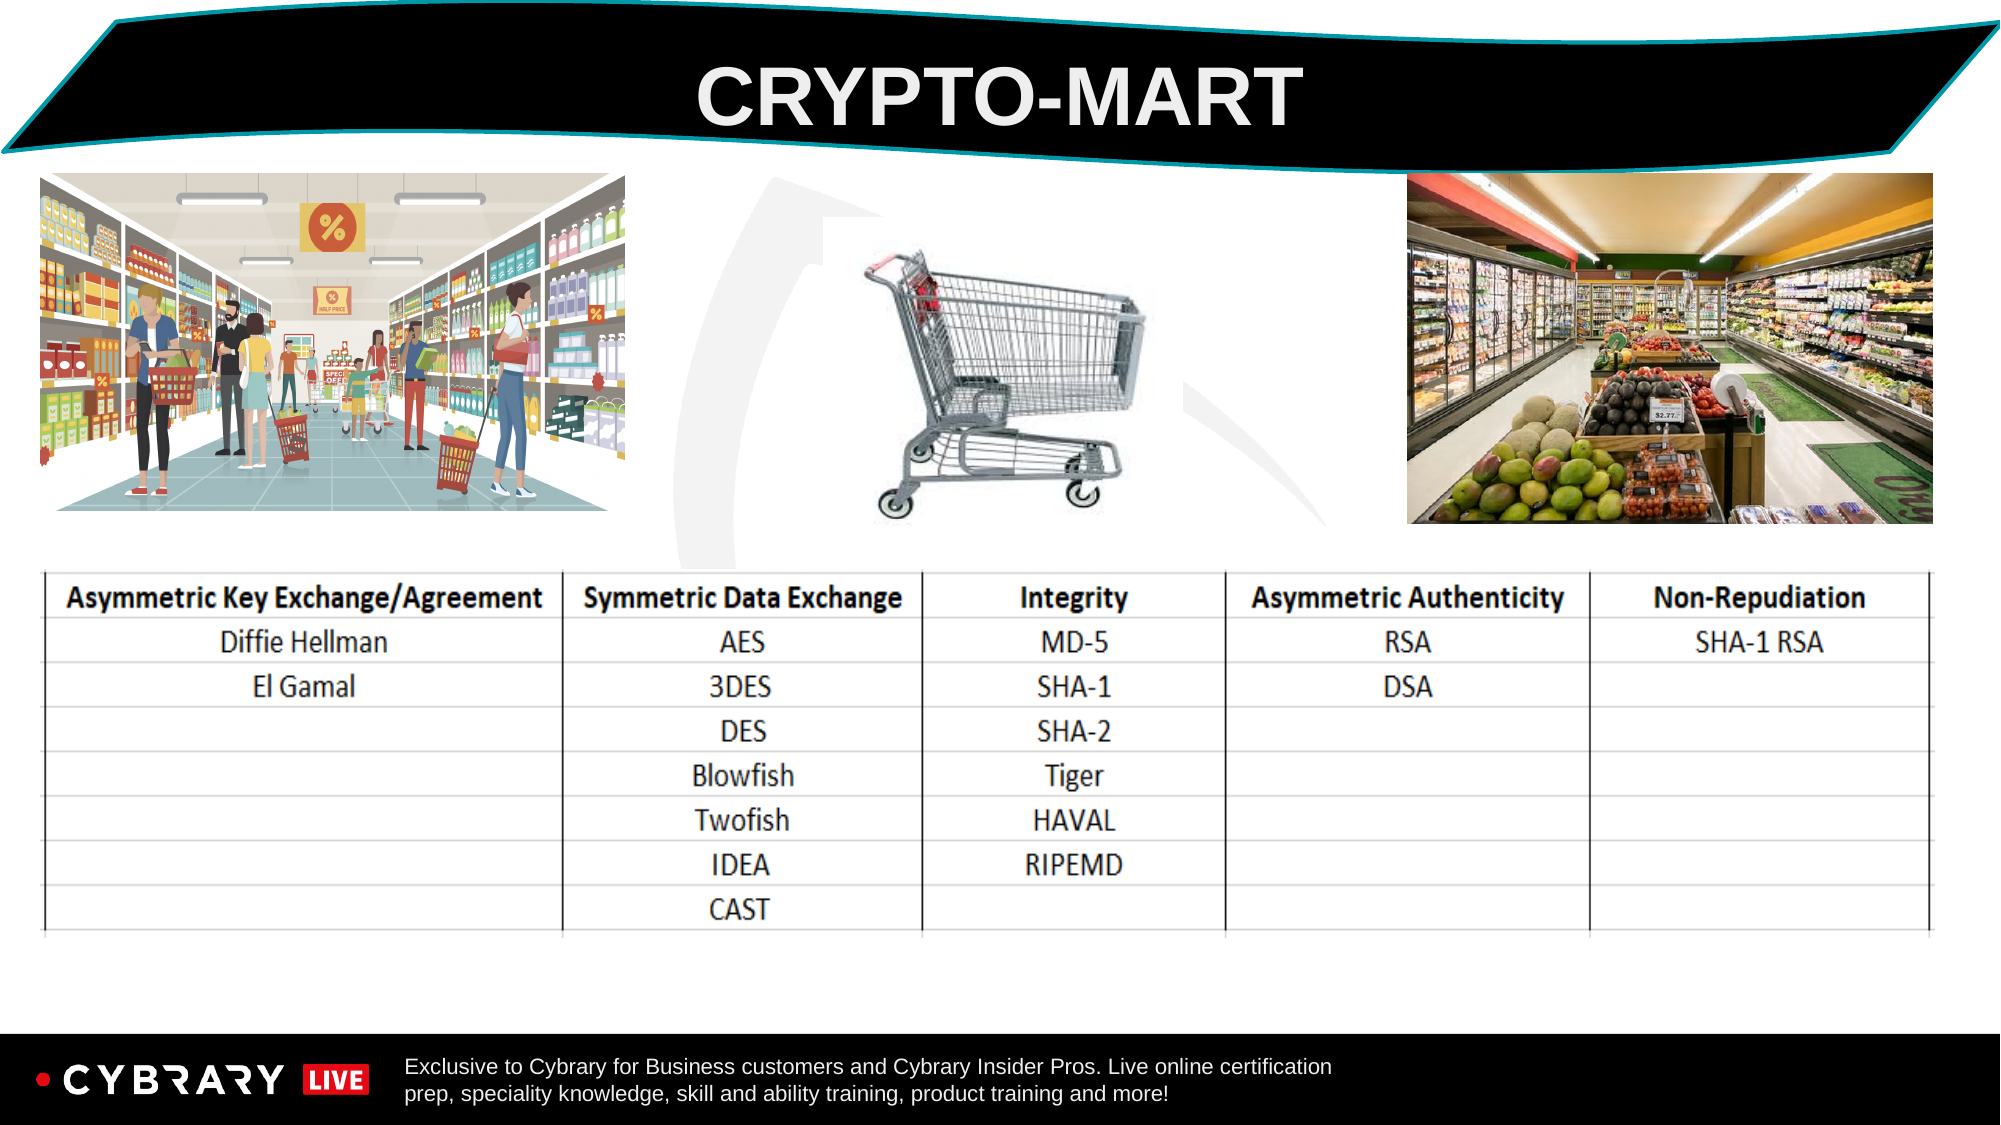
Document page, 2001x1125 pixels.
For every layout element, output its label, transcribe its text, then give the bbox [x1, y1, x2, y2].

picture [1407, 173, 1933, 524]
text_box [1, 0, 1334, 154]
picture [40, 177, 1935, 938]
text_box CRYPTO-MART [536, 34, 1464, 150]
picture [36, 1064, 369, 1095]
picture [40, 173, 625, 512]
text_box [877, 19, 2000, 175]
